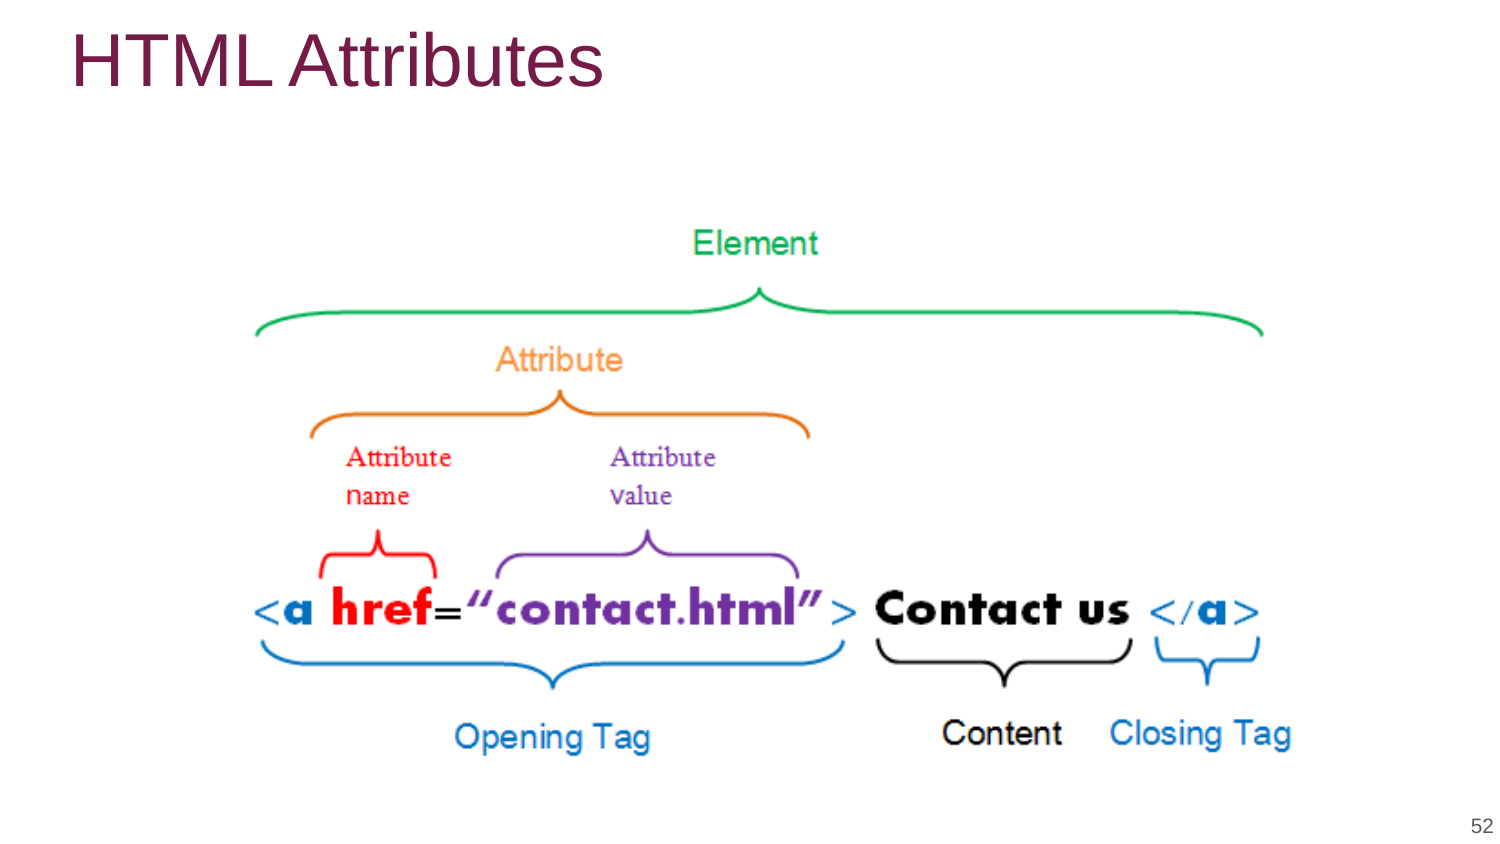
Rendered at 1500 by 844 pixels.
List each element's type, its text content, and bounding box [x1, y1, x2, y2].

title HTML Attributes [70, 28, 1166, 132]
picture [227, 166, 1335, 810]
slide_number ‹#› [1418, 760, 1494, 838]
